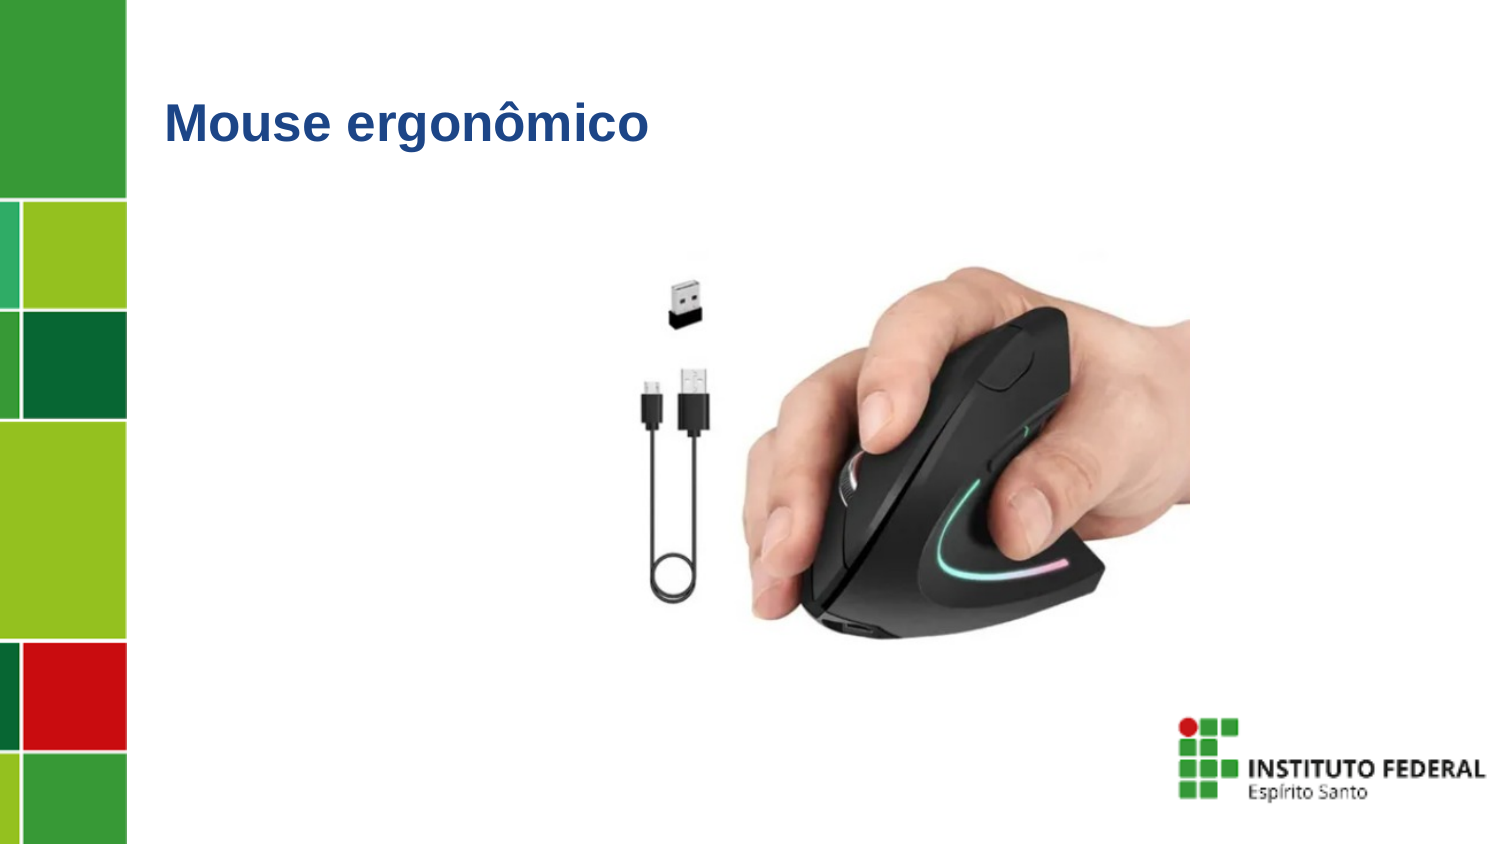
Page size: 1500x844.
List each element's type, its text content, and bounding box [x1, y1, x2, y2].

picture [0, 0, 127, 844]
picture [596, 194, 1500, 824]
title Mouse ergonômico [130, 72, 1472, 167]
